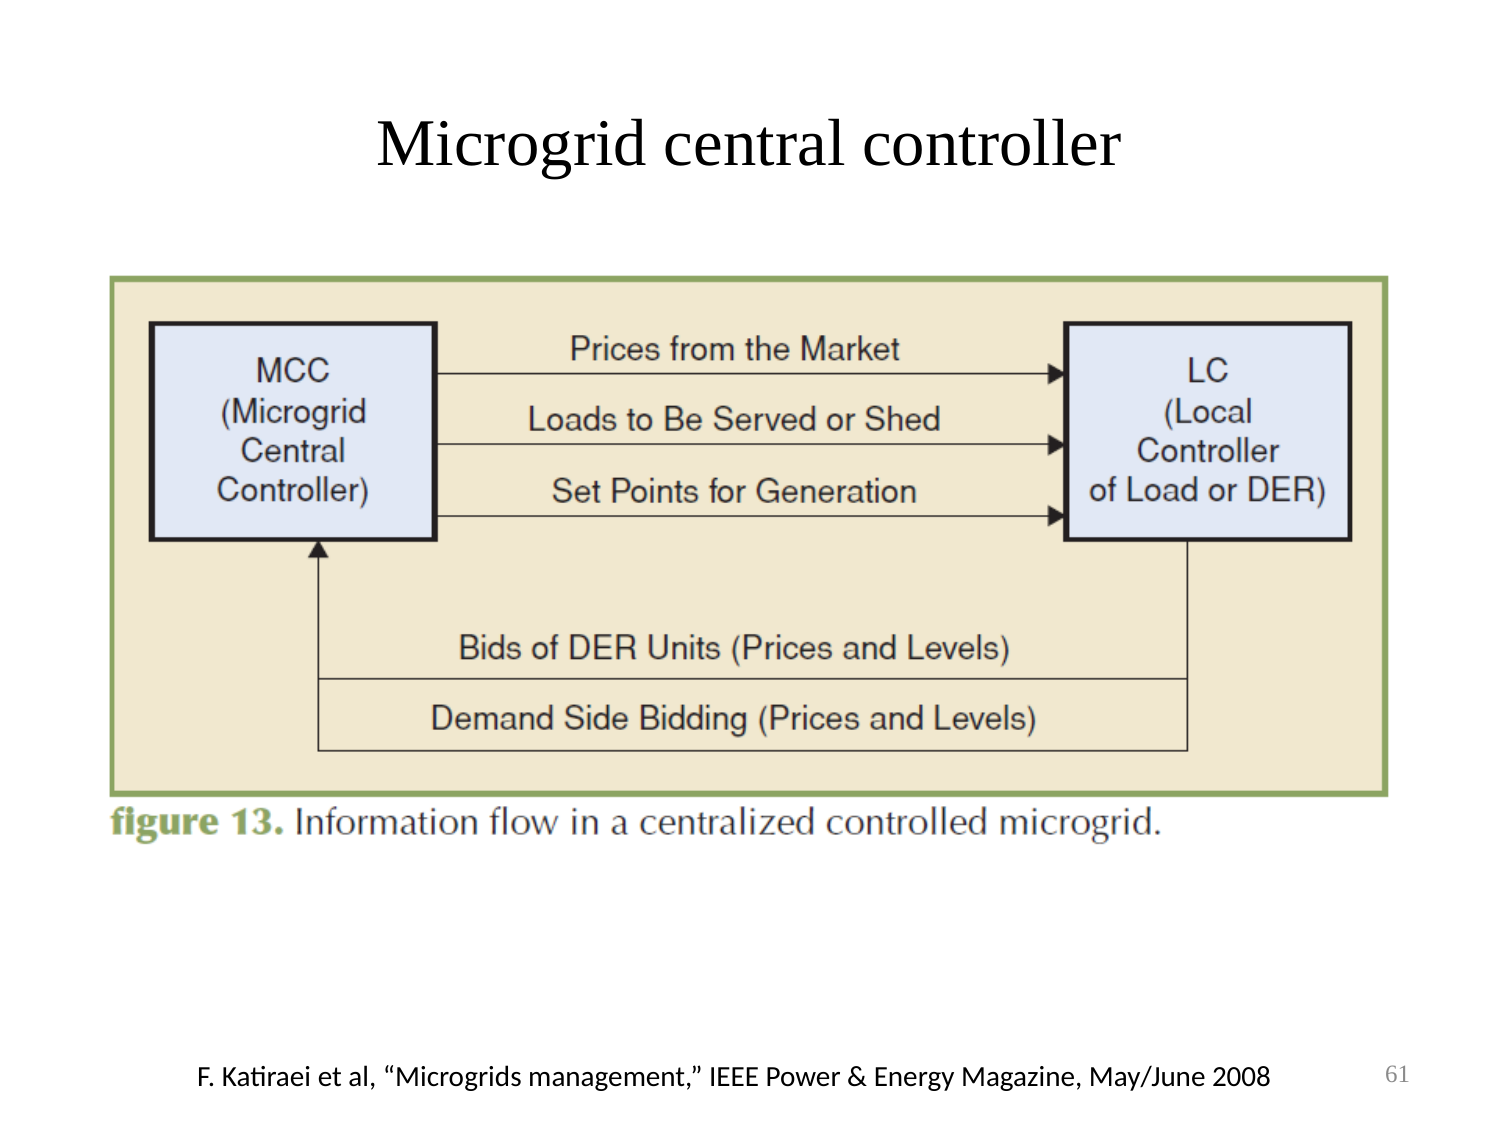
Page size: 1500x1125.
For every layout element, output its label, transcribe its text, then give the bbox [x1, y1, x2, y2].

slide_number 61 [1074, 1042, 1425, 1103]
picture [98, 262, 1401, 863]
title Microgrid central controller [75, 45, 1425, 233]
text_box F. Katiraei et al, “Microgrids management,” IEEE Power & Energy Magazine, May/June 2008 [182, 1049, 1074, 1100]
